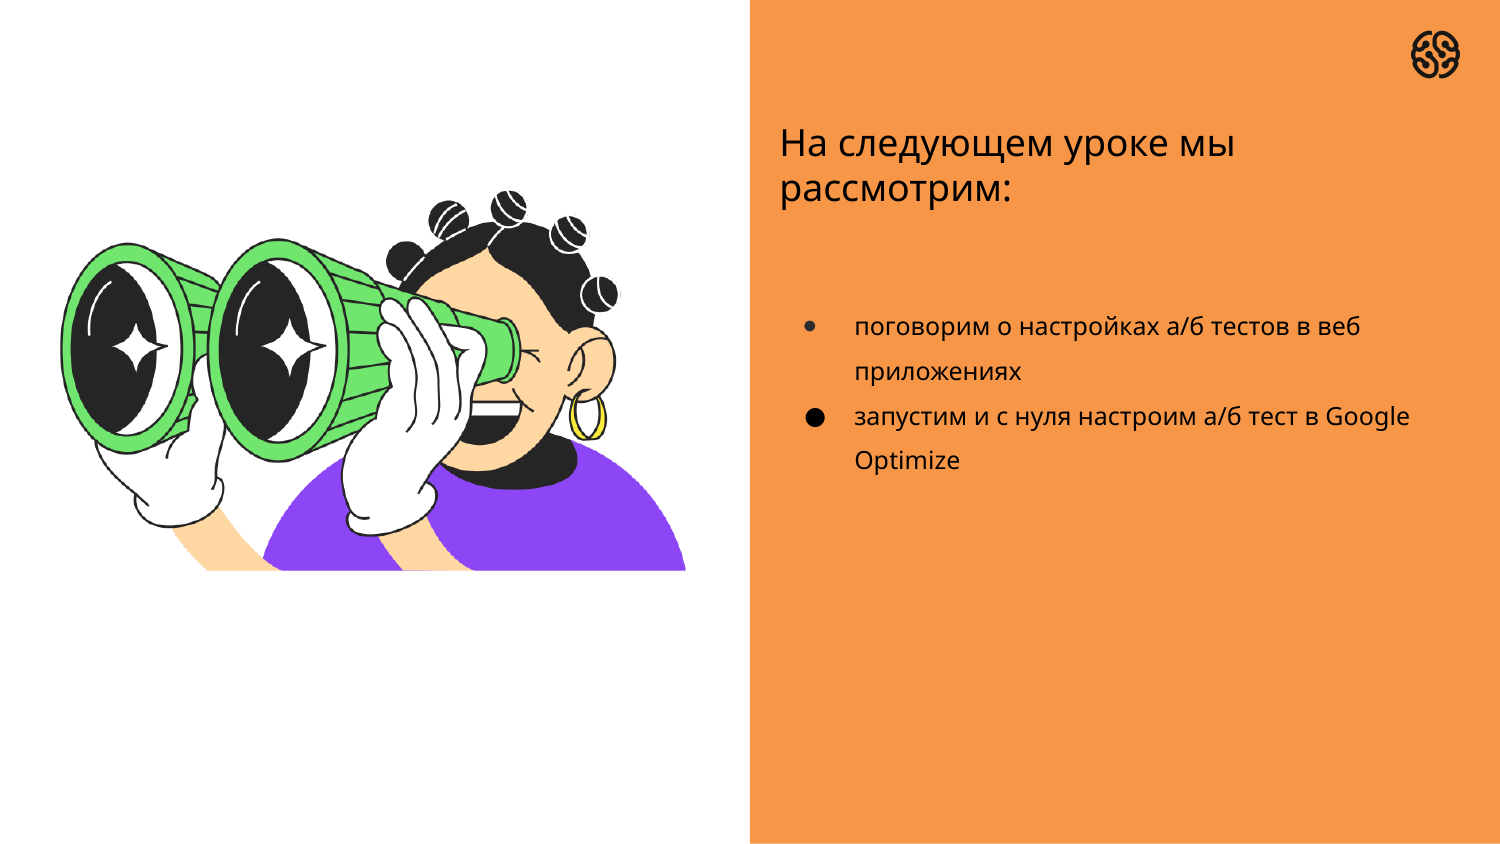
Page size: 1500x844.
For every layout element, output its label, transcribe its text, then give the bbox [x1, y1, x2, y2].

text_box поговорим о настройках а/б тестов в веб приложениях запустим и с нуля настроим а/б тест в Google Optimize [779, 295, 1412, 475]
picture [1411, 30, 1460, 79]
text_box На следующем уроке мы рассмотрим: [779, 118, 1412, 193]
picture [6, 171, 686, 571]
